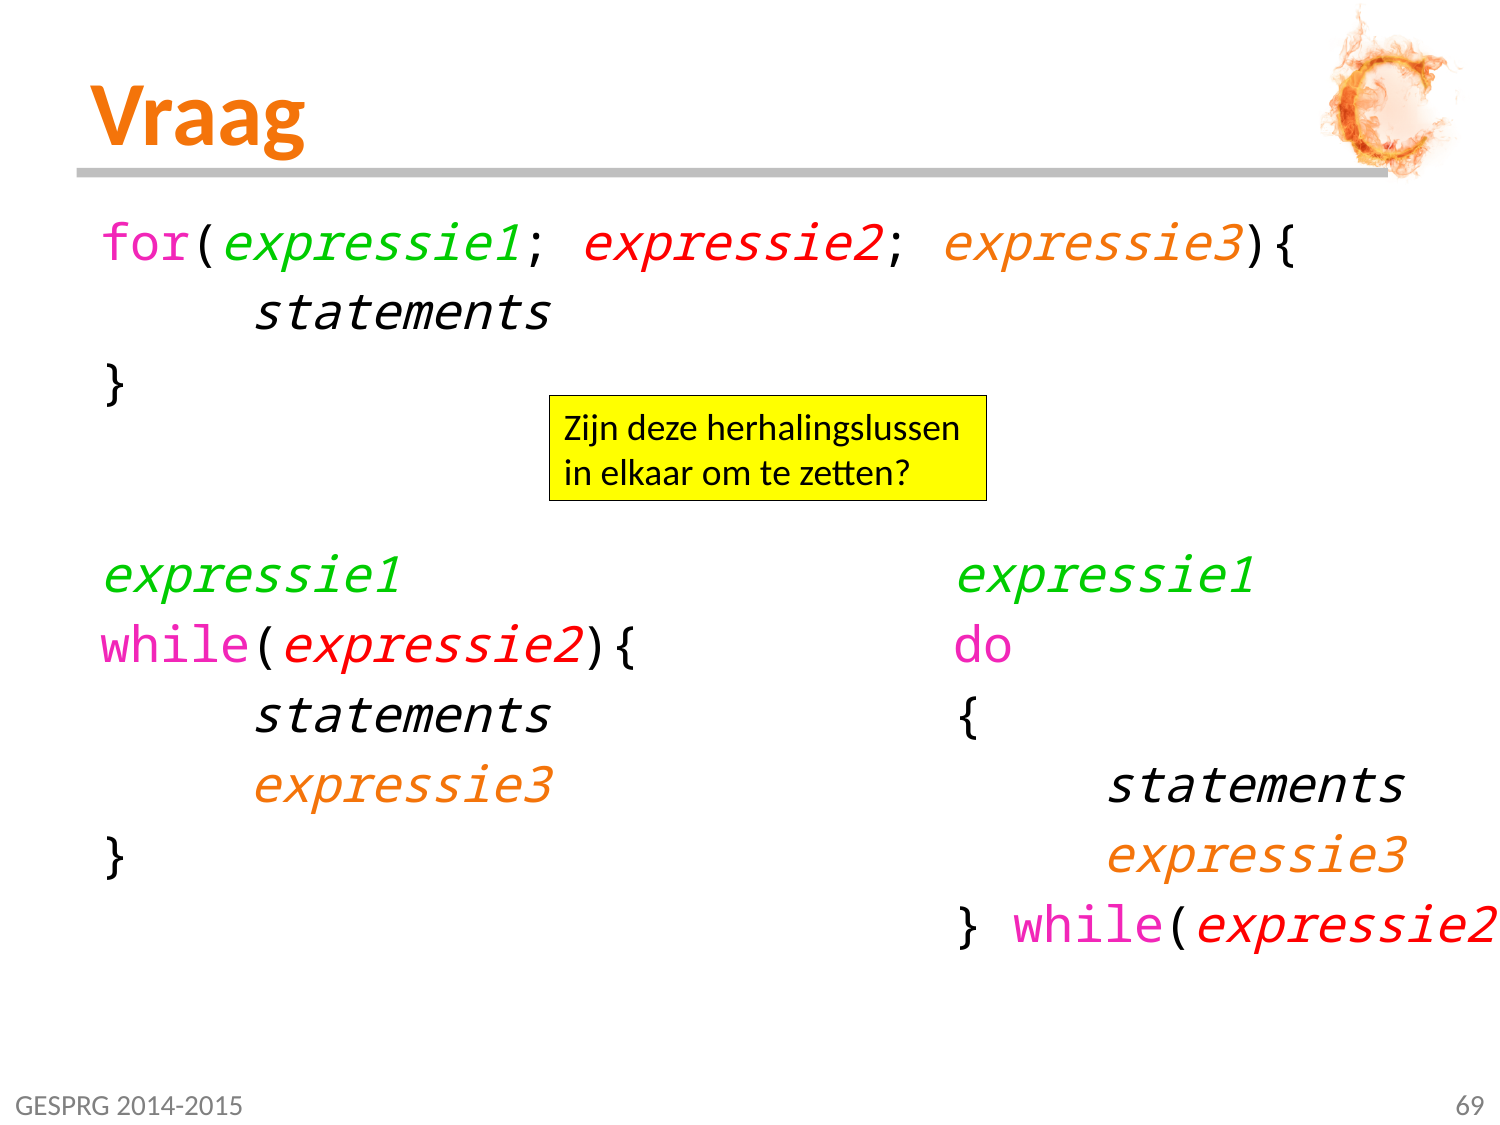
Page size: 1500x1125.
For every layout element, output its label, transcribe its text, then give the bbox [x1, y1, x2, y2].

list expressie1 do { statements expressie3 } while(expressie2) [938, 535, 1500, 925]
list expressie1 while(expressie2){ statements expressie3 } [85, 535, 938, 925]
slide_number 69 [1149, 1082, 1500, 1125]
picture [1316, 0, 1471, 185]
title Vraag [75, 45, 1425, 173]
list for(expressie1; expressie2; expressie3){ statements } [85, 202, 1352, 439]
slide_number GESPRG 2014-2015 [0, 1082, 350, 1125]
text_box Zijn deze herhalingslussen in elkaar om te zetten? [549, 395, 987, 501]
